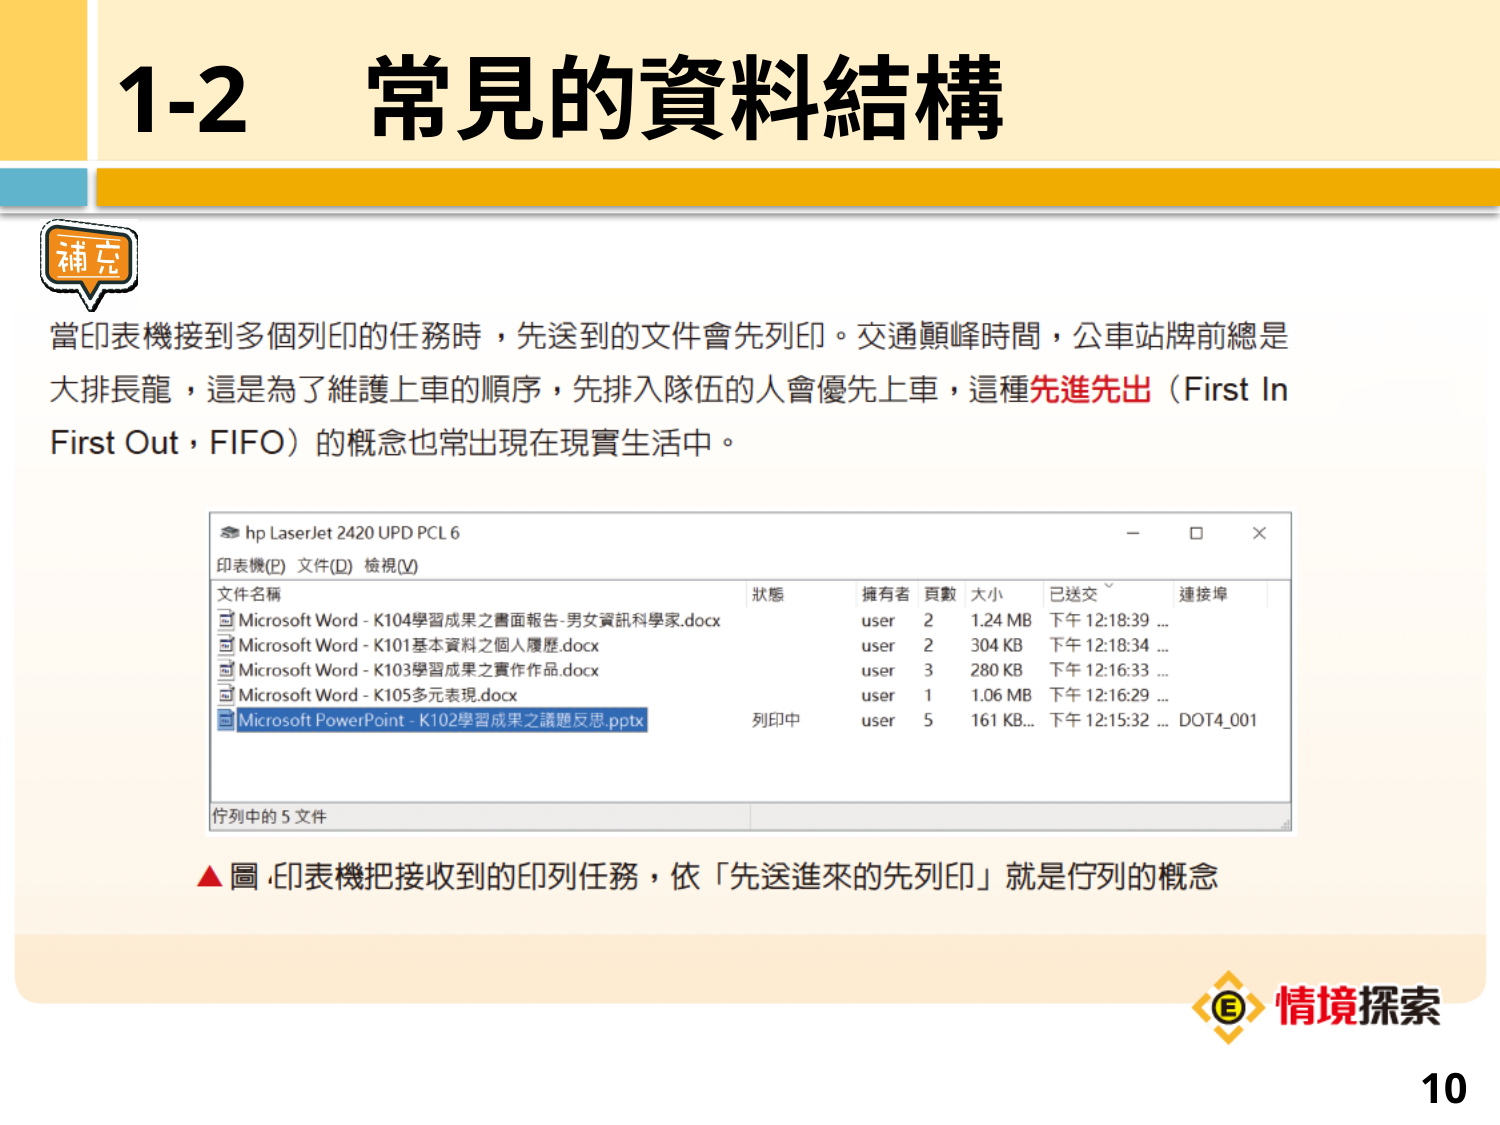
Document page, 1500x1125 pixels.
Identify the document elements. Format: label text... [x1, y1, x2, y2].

title 1-2 常見的資料結構 [99, 19, 1438, 173]
picture [0, 218, 1500, 1048]
